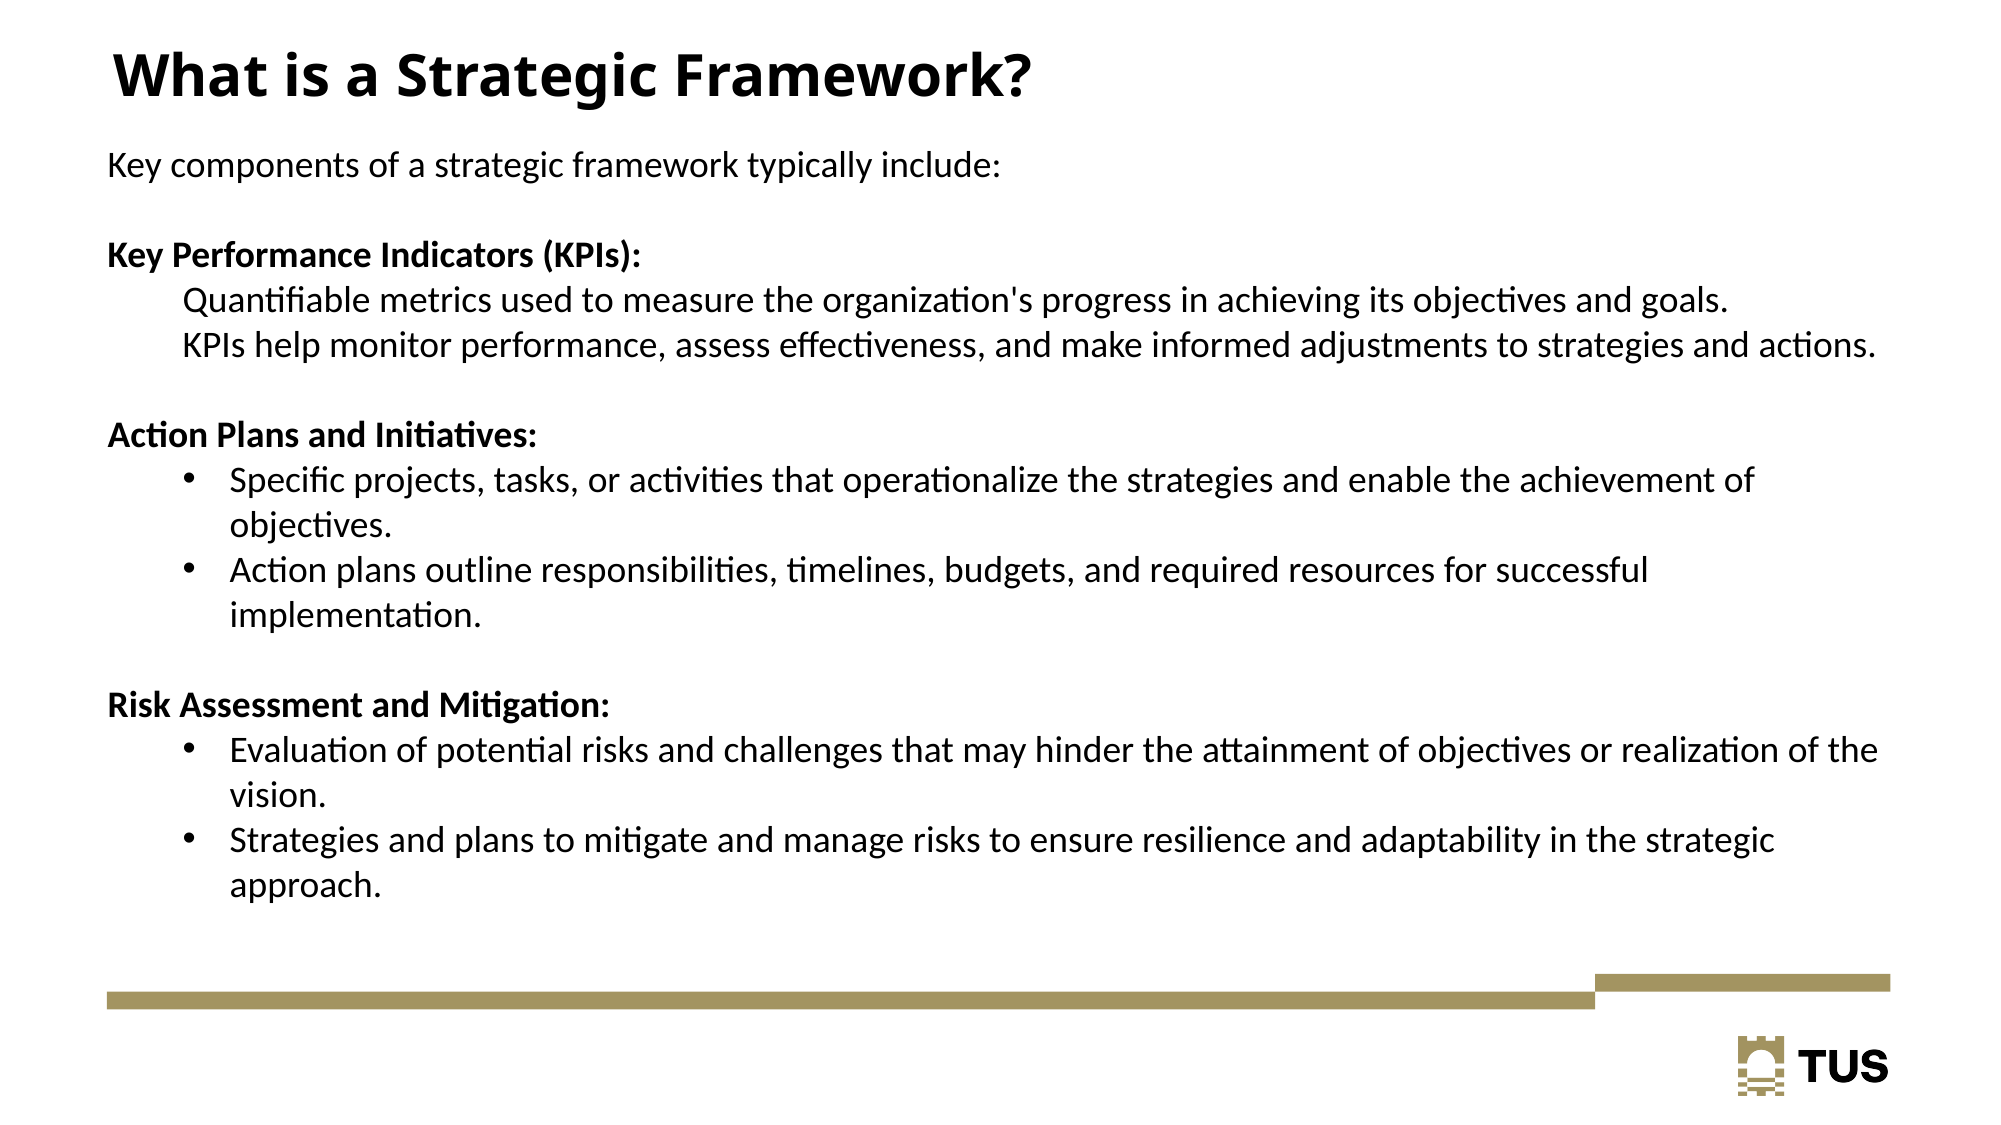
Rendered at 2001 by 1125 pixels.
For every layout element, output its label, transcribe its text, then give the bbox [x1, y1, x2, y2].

text_box Key components of a strategic framework typically include: Key Performance Indicators (KPIs): Quantifiable metrics used to measure the organization's progress in achieving its objectives and goals. KPIs help monitor performance, assess effectiveness, and make informed adjustments to strategies and actions. Action Plans and Initiatives: Specific projects, tasks, or activities that operationalize the strategies and enable the achievement of objectives. Action plans outline responsibilities, timelines, budgets, and required resources for successful implementation. Risk Assessment and Mitigation: Evaluation of potential risks and challenges that may hinder the attainment of objectives or realization of the vision. Strategies and plans to mitigate and manage risks to ensure resilience and adaptability in the strategic approach. [92, 132, 1909, 913]
picture [1738, 1036, 1888, 1096]
title What is a Strategic Framework? [113, 38, 1428, 132]
